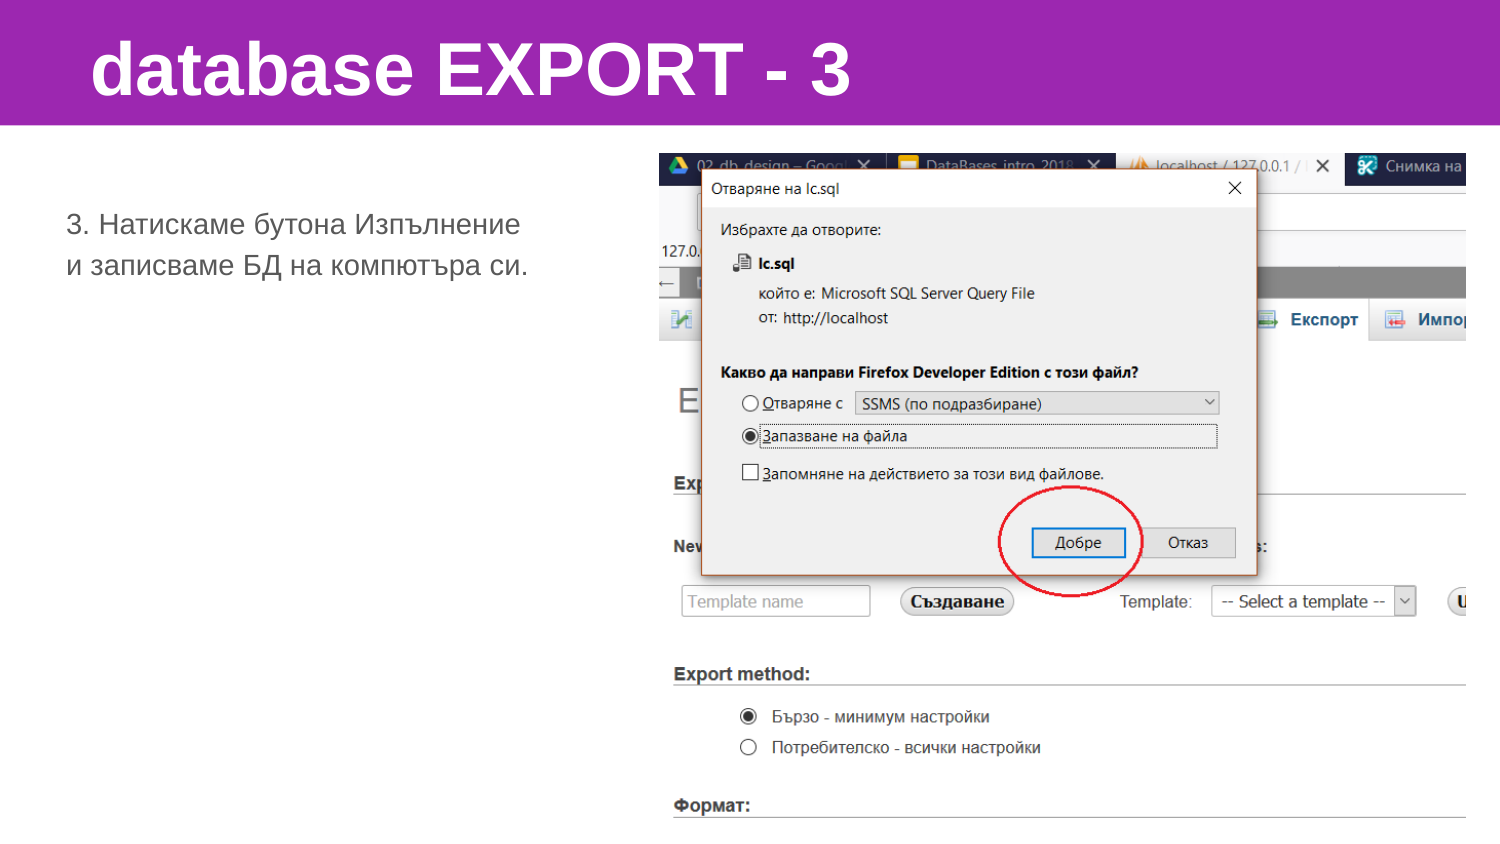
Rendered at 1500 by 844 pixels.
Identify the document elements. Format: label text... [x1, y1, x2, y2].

picture [659, 152, 1466, 823]
text_box database EXPORT - 3 [0, 4, 1117, 121]
list 3. Натискаме бутона Изпълнение и записваме БД на компютъра си. [51, 185, 654, 750]
text_box [0, 0, 1500, 126]
